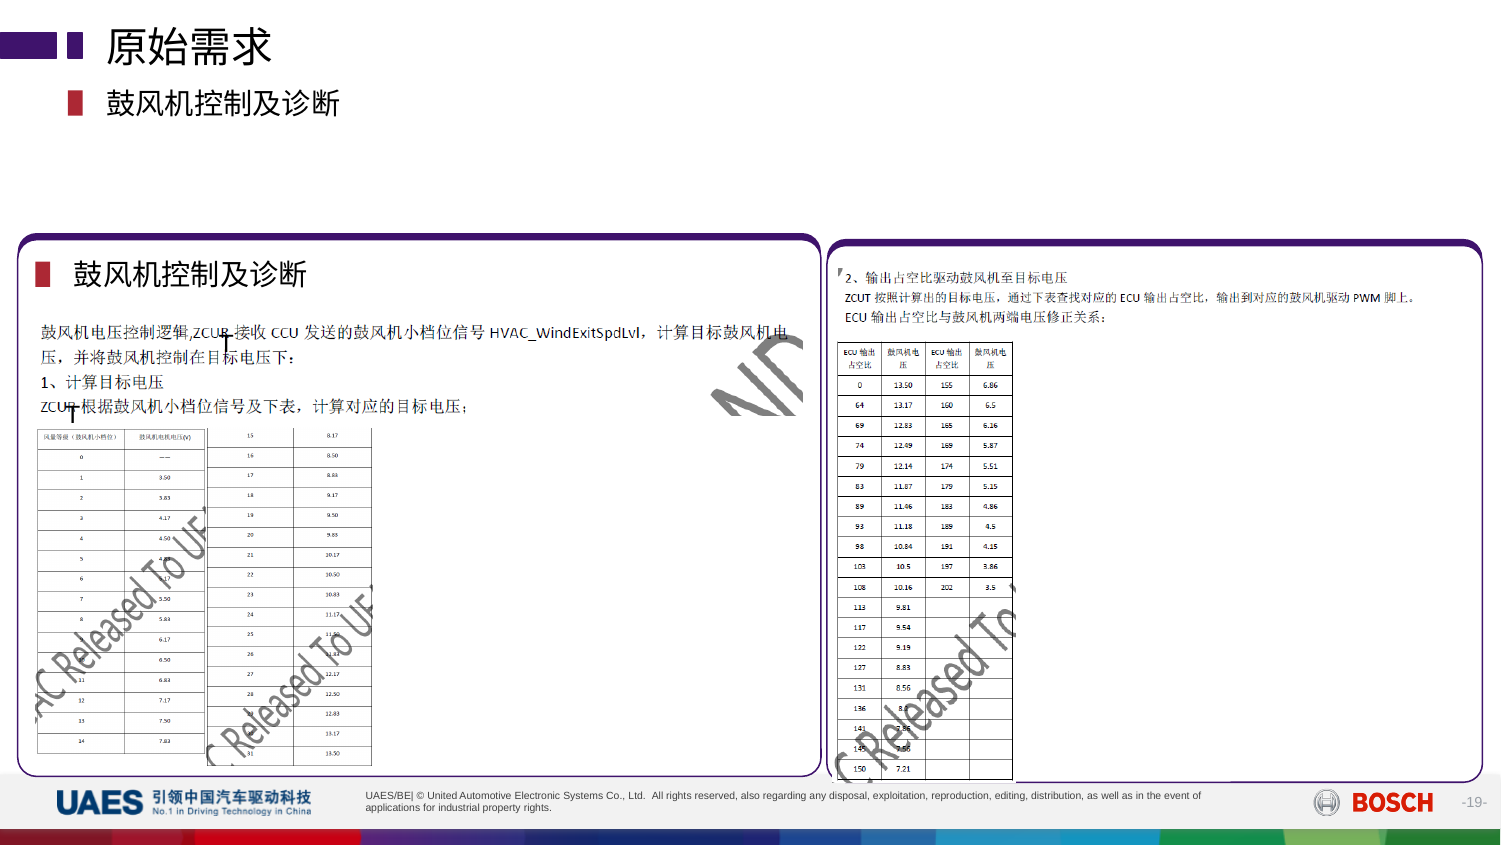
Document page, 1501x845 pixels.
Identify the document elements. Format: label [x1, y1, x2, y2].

picture [838, 268, 1424, 335]
picture [35, 427, 373, 767]
picture [57, 789, 311, 816]
text_box [35, 256, 659, 293]
text_box [17, 232, 822, 777]
text_box [826, 238, 1483, 783]
picture [832, 339, 1017, 783]
picture [29, 315, 803, 417]
text_box [67, 85, 692, 121]
text_box [0, 20, 361, 72]
picture [0, 829, 1501, 845]
